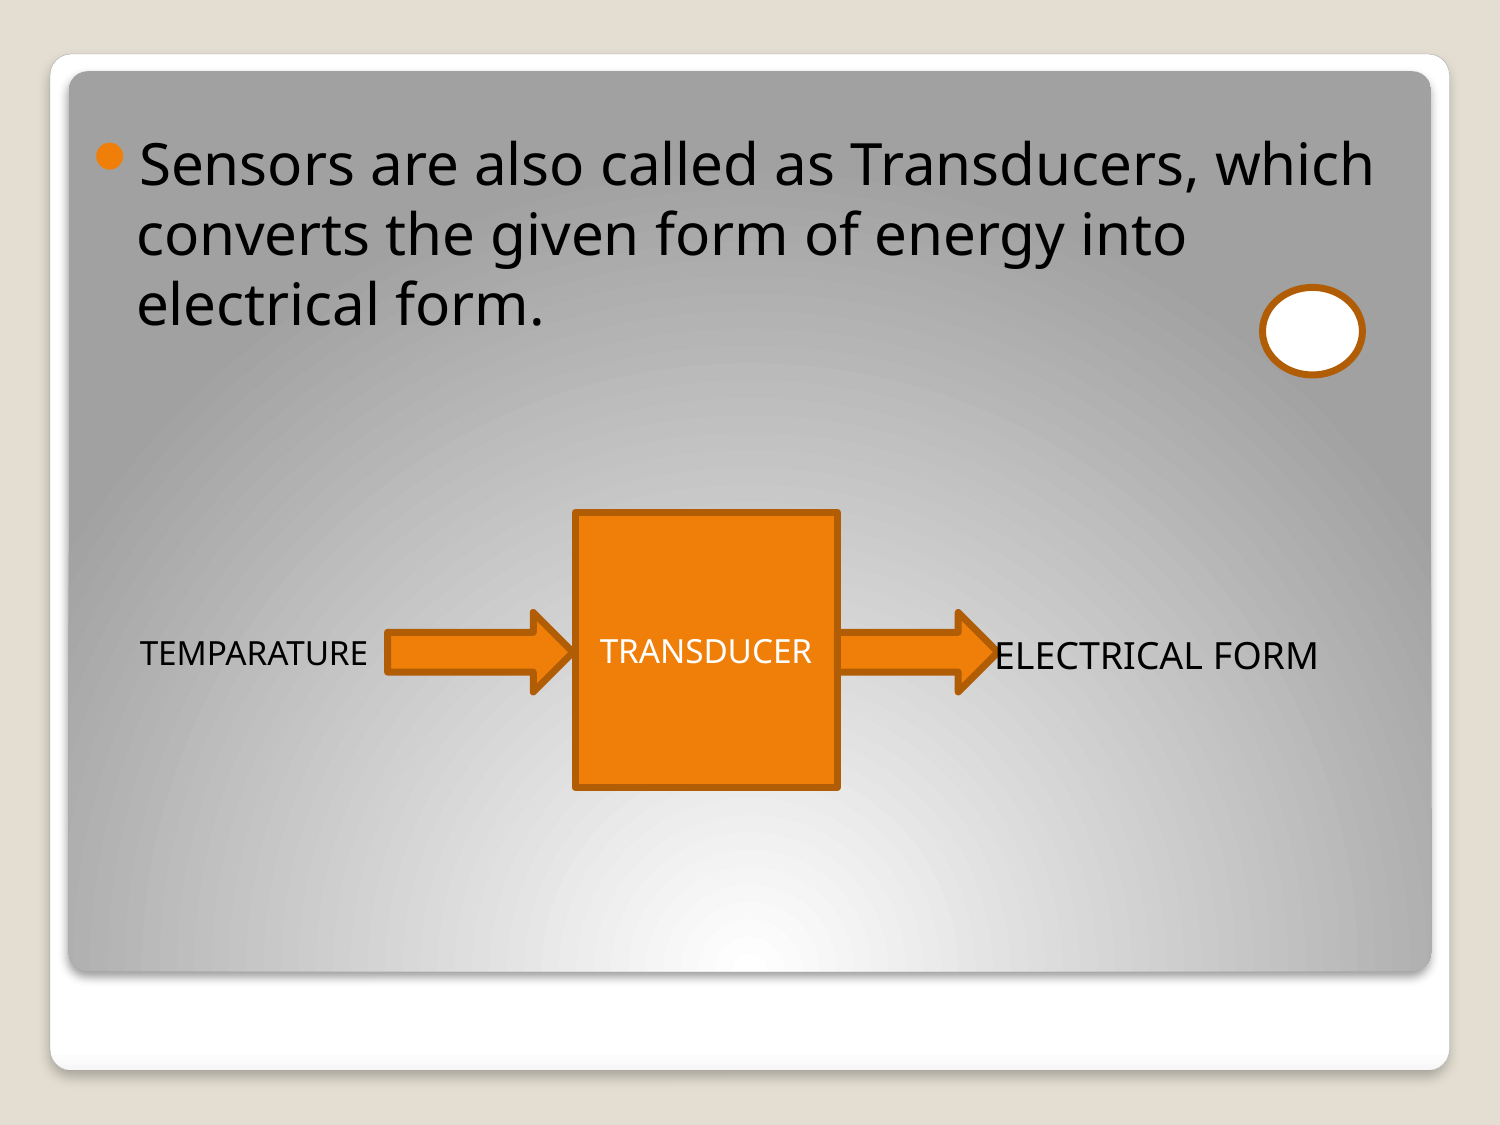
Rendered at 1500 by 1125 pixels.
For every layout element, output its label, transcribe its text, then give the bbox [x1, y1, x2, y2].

text_box [384, 609, 572, 696]
text_box ELECTRICAL FORM [979, 624, 1334, 685]
text_box TRANSDUCER [572, 509, 841, 791]
text_box [1259, 283, 1366, 379]
list Sensors are also called as Transducers, which converts the given form of energy into electrical form. [62, 112, 1405, 888]
text_box [833, 609, 979, 696]
text_box TEMPARATURE [125, 624, 463, 680]
